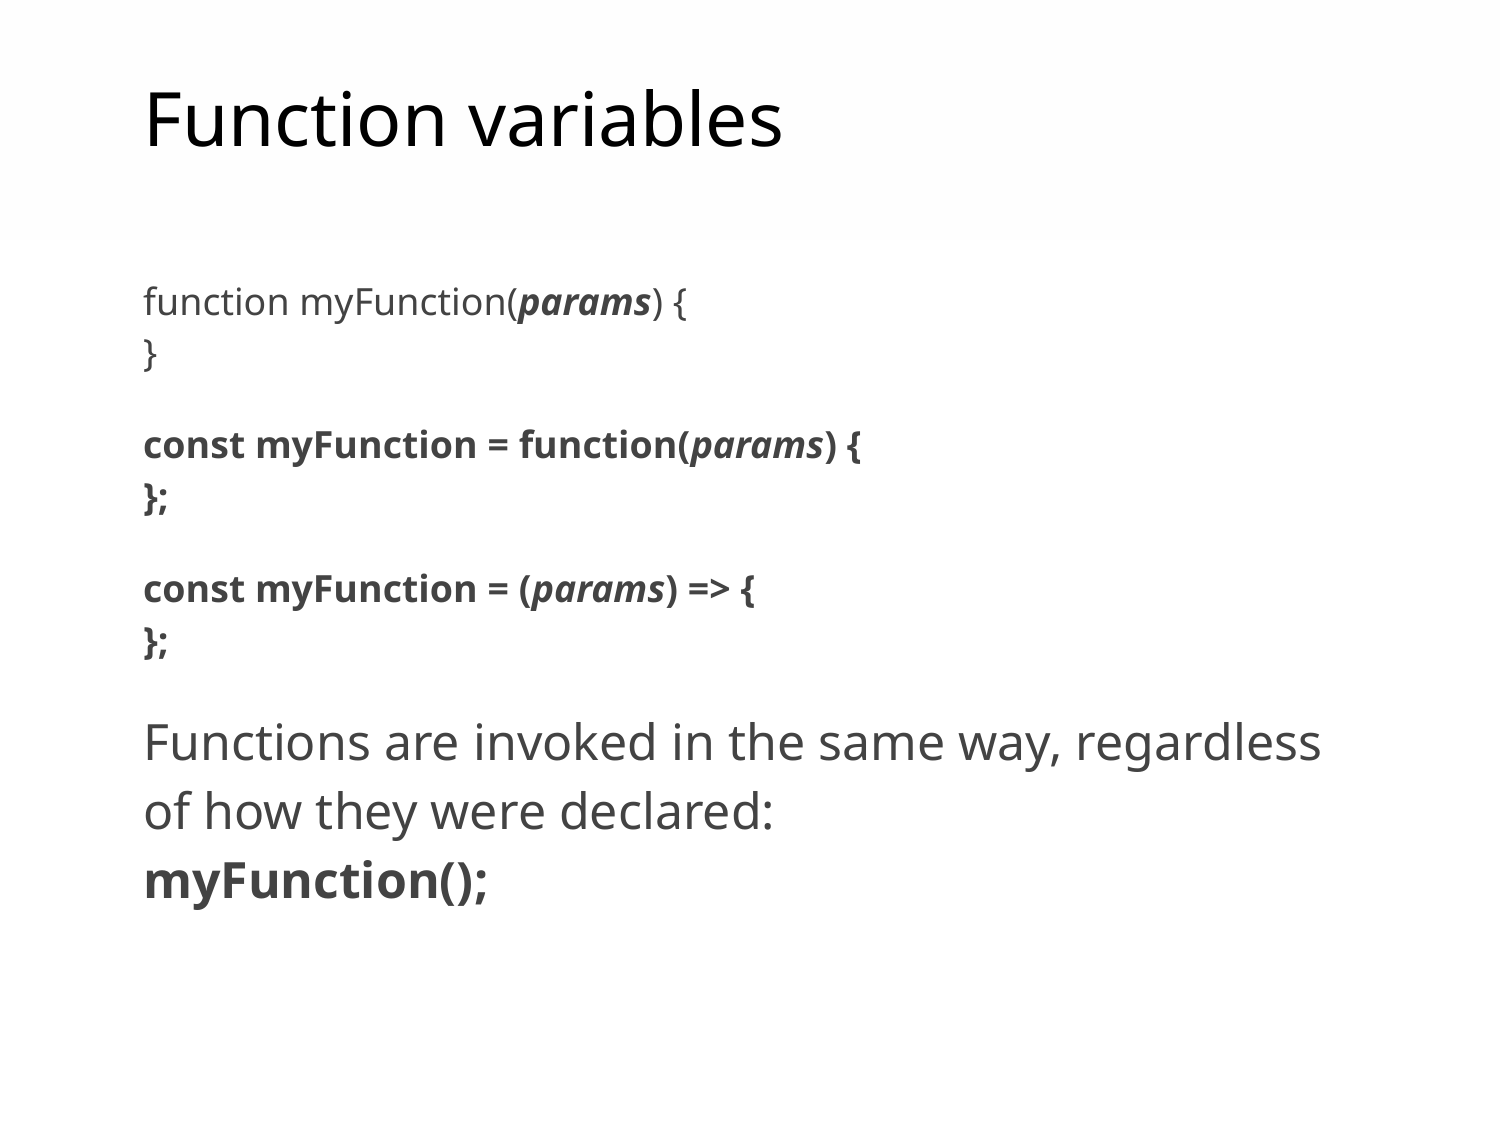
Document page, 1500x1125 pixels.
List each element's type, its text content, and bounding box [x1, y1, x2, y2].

text_box function myFunction(params) { } const myFunction = function(params) { }; const myFunction = (params) => { }; Functions are invoked in the same way, regardless of how they were declared: myFunction(); [128, 255, 1372, 1003]
text_box Function variables [128, 56, 1372, 183]
